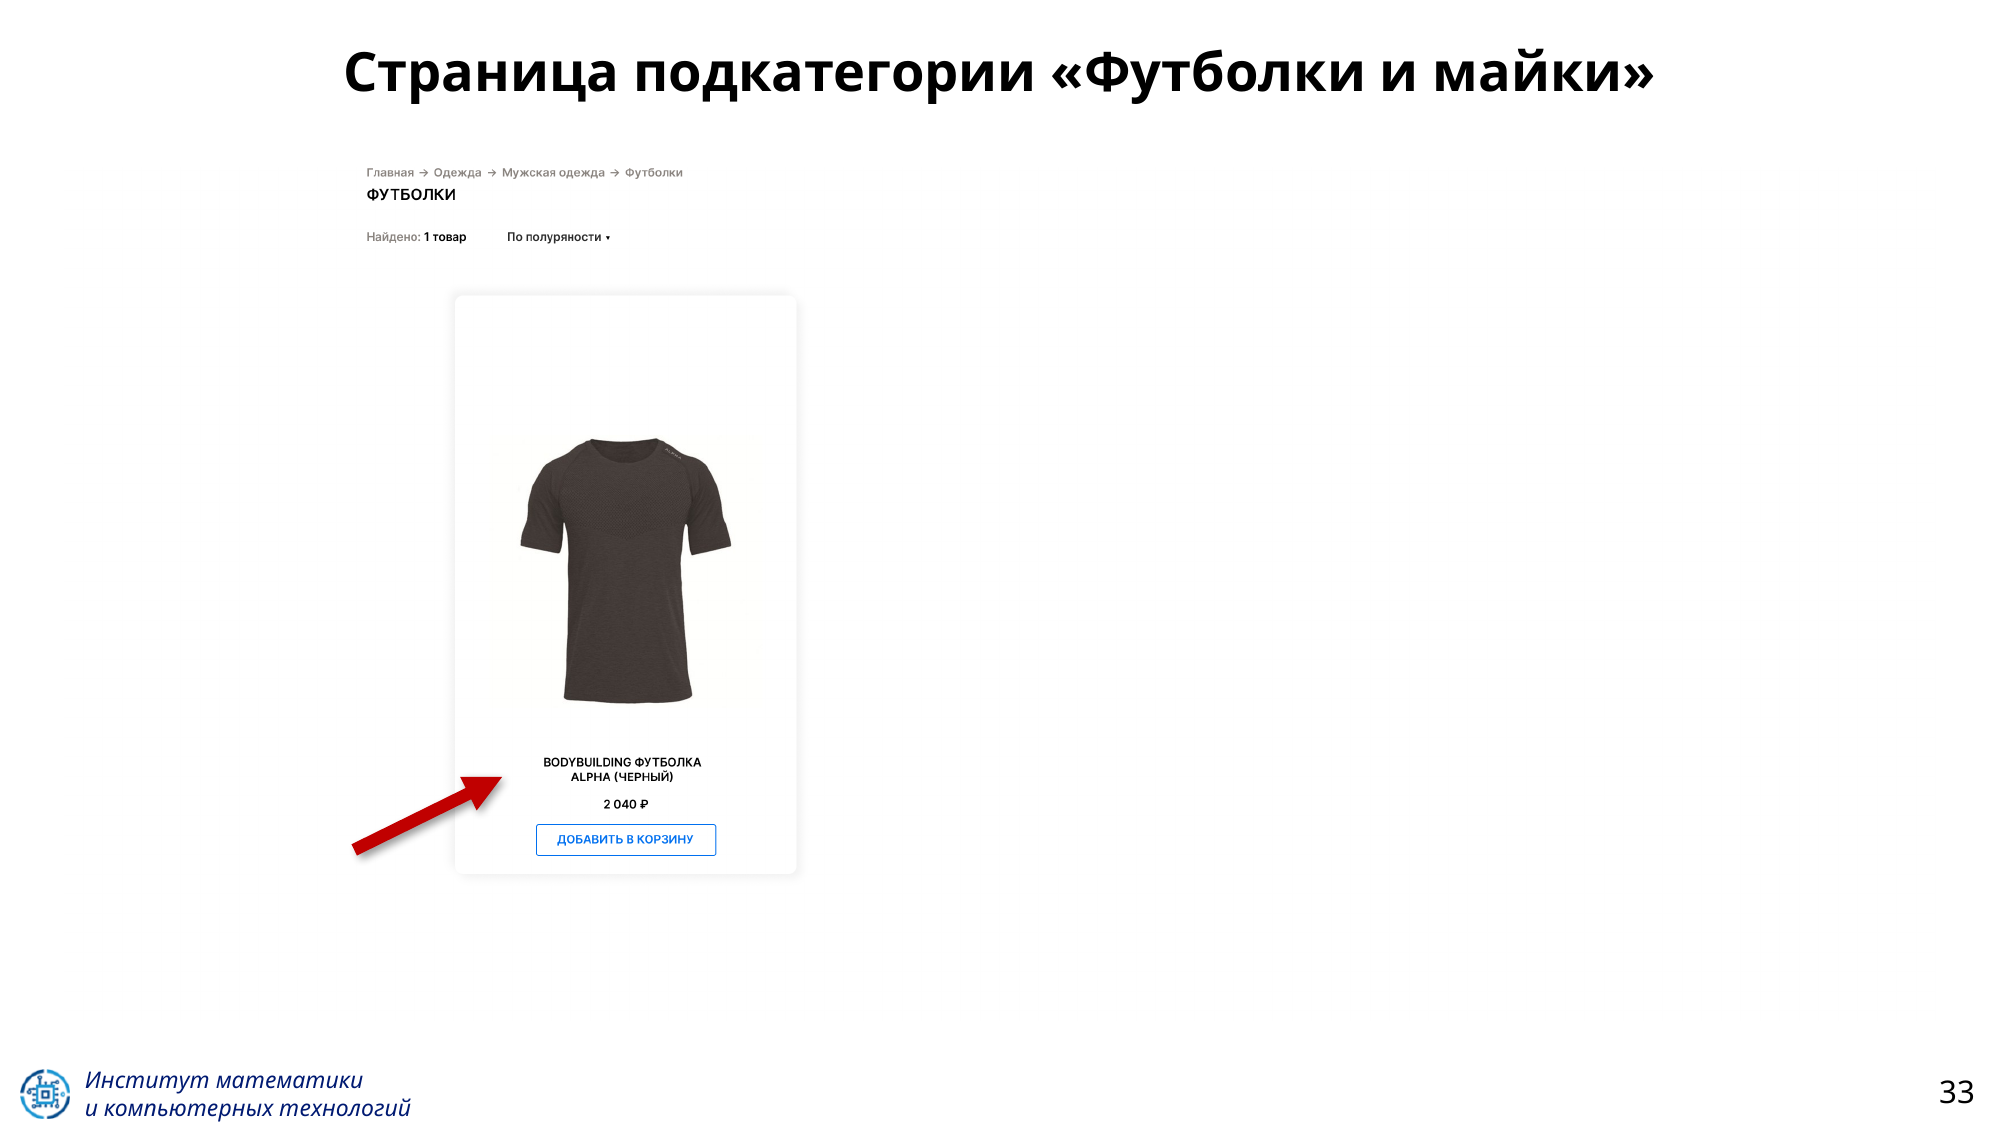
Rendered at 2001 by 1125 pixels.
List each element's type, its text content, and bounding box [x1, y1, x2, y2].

picture [64, 167, 1936, 1021]
text_box Институт математики и компьютерных технологий [69, 1058, 1071, 1125]
text_box 33 [1903, 1063, 1988, 1125]
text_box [354, 776, 503, 850]
text_box Страница подкатегории «Футболки и майки» [0, 21, 2000, 117]
picture [20, 1069, 70, 1119]
